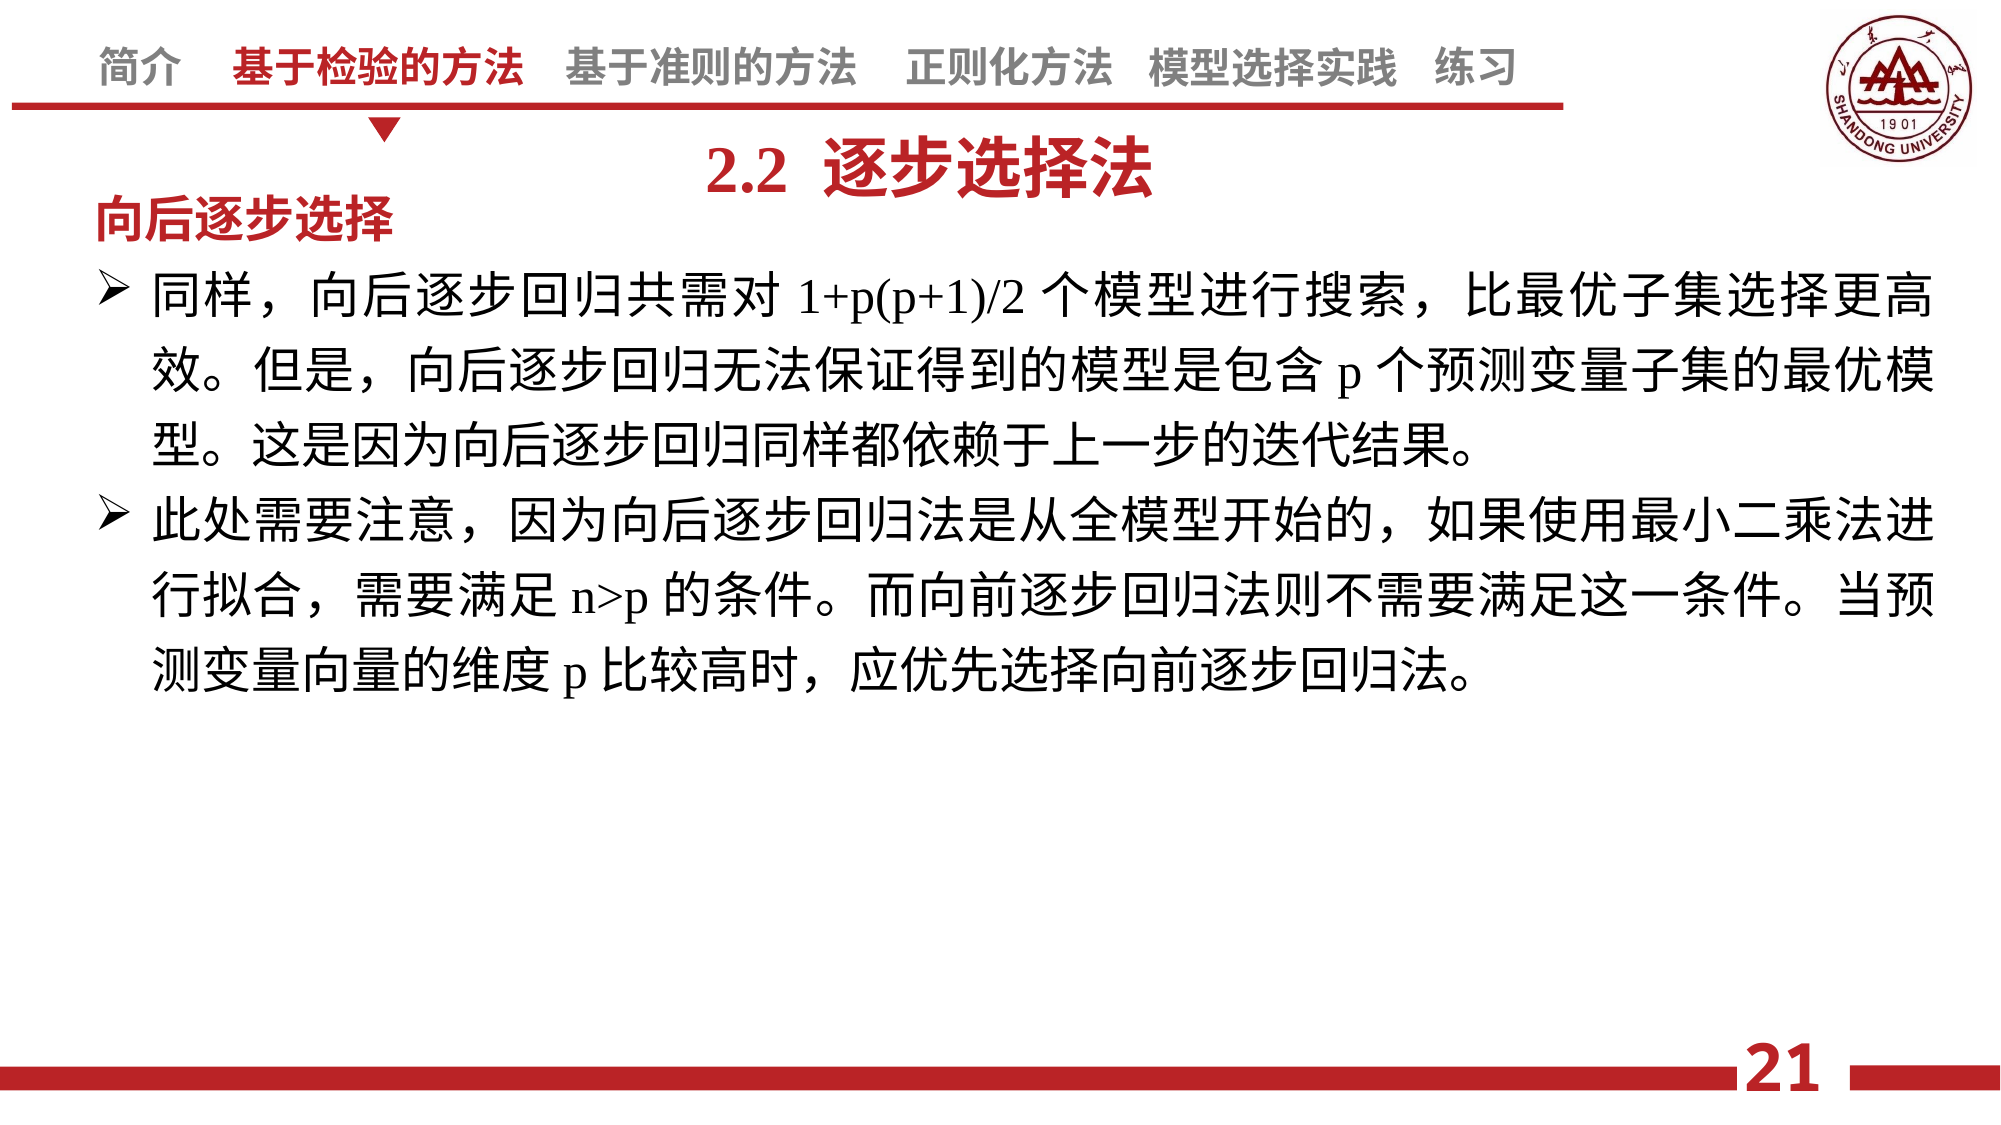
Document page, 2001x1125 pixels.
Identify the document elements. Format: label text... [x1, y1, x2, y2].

text_box 2.2 逐步选择法 [678, 118, 1234, 214]
picture [1820, 9, 1977, 167]
text_box 向后逐步选择 [79, 180, 1083, 241]
text_box 同样，向后逐步回归共需对1+p(p+1)/2个模型进行搜索，比最优子集选择更高效。但是，向后逐步回归无法保证得到的模型是包含p个预测变量子集的最优模型。这是因为向后逐步回归同样都依赖于上一步的迭代结果。 此处需要注意，因为向后逐步回归法是从全模型开始的，如果使用最小二乘法进行拟合，需要满足n>p的条件。而向前逐步回归法则不需要满足这一条件。当预测变量向量的维度p比较高时，应优先选择向前逐步回归法。 [79, 241, 1950, 706]
